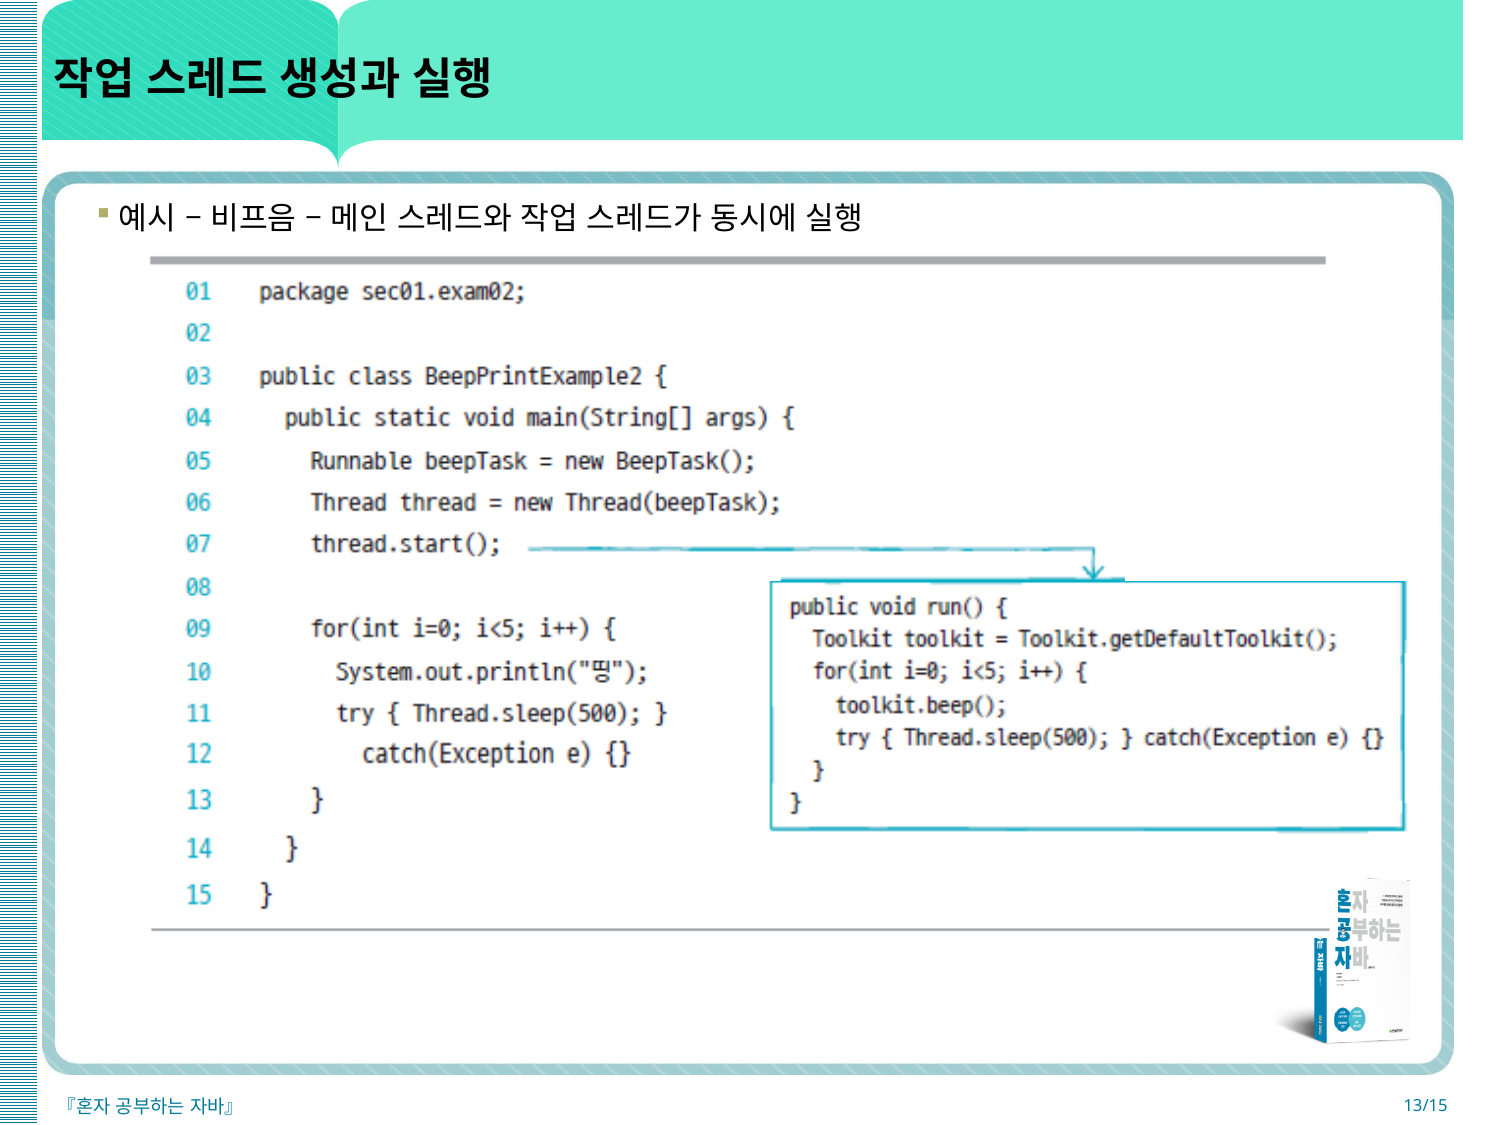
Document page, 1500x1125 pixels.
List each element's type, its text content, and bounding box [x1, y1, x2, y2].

title 작업 스레드 생성과 실행 [39, 42, 1280, 138]
picture [116, 1102, 131, 1107]
picture [225, 1102, 232, 1115]
picture [1243, 797, 1488, 1122]
list 예시 – 비프음 – 메인 스레드와 작업 스레드가 동시에 실행 [37, 187, 1463, 1091]
picture [137, 249, 1418, 938]
picture [42, 0, 1463, 187]
picture [68, 1097, 75, 1110]
